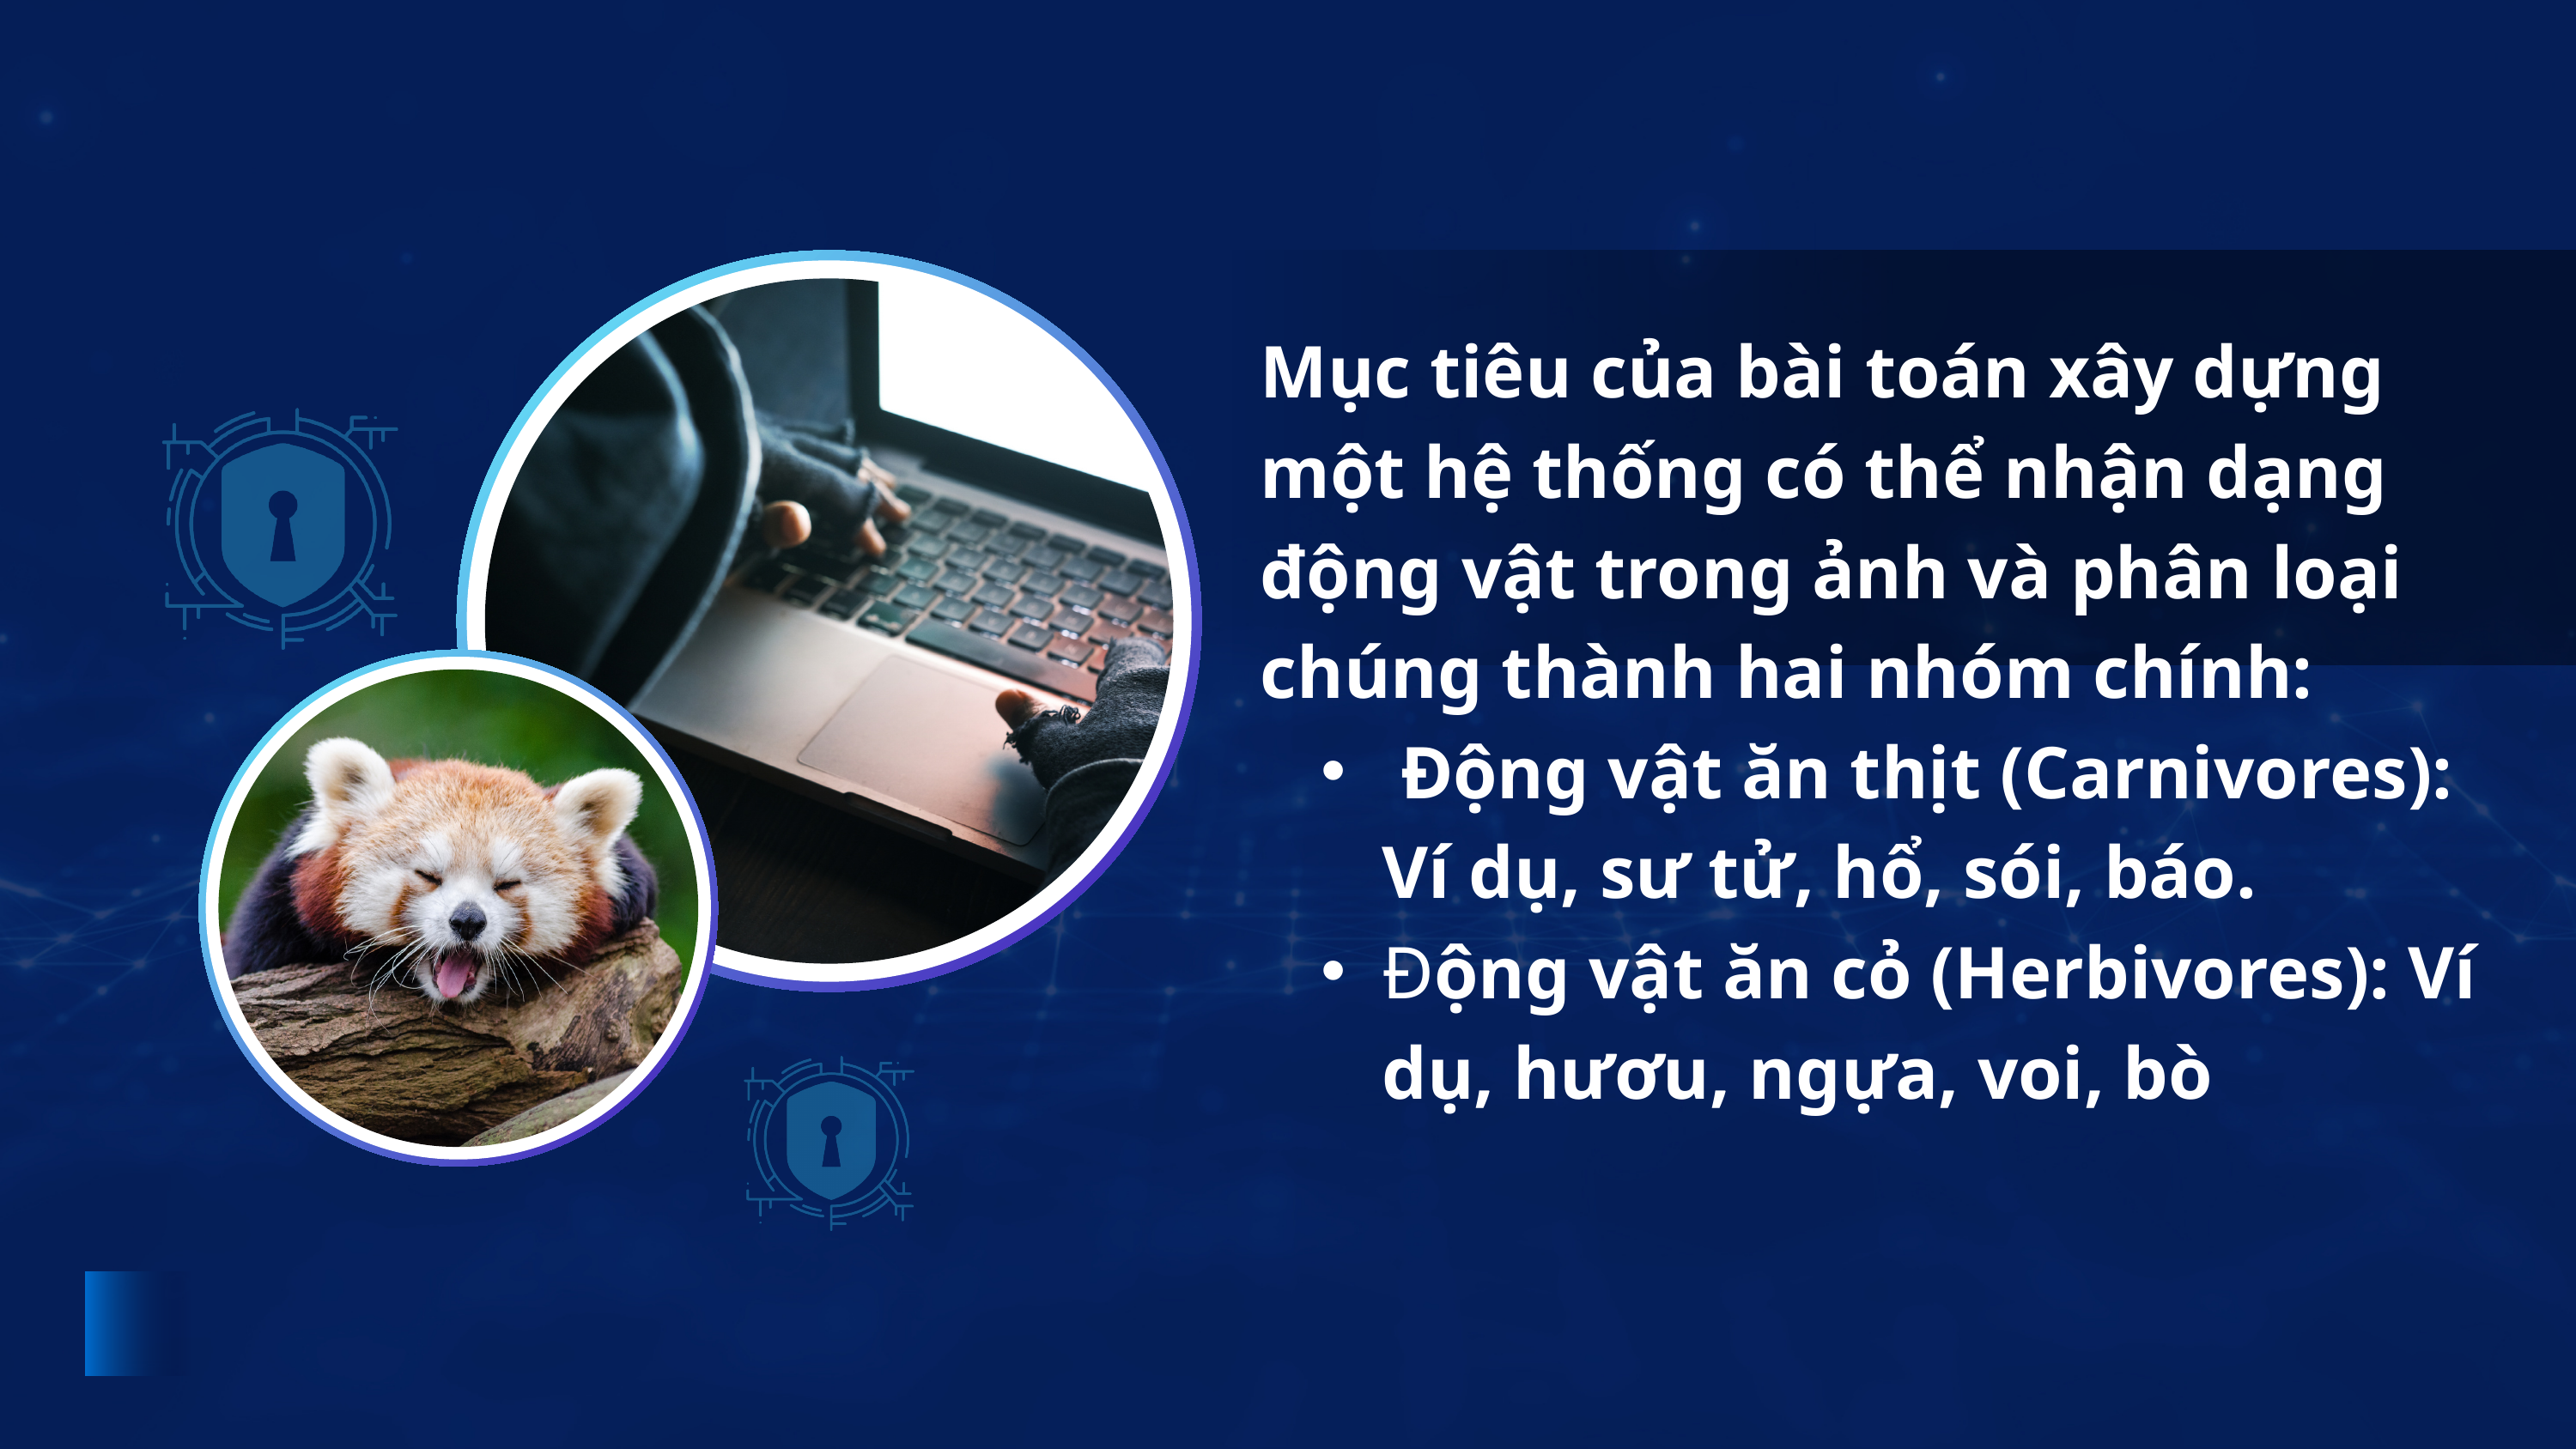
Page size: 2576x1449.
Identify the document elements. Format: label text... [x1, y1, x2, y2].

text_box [85, 1270, 191, 1377]
text_box [161, 408, 398, 650]
text_box [744, 1056, 914, 1231]
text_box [1229, 250, 2576, 665]
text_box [458, 250, 1200, 992]
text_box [199, 649, 717, 1167]
text_box Mục tiêu của bài toán xây dựng một hệ thống có thể nhận dạng động vật trong ảnh và phân loại chúng thành hai nhóm chính: Động vật ăn thịt (Carnivores): Ví dụ, sư tử, hổ, sói, báo. Động vật ăn cỏ (Herbivores): Ví dụ, hươu, ngựa, voi, bò [1260, 673, 2522, 1113]
text_box [0, 0, 2576, 1449]
